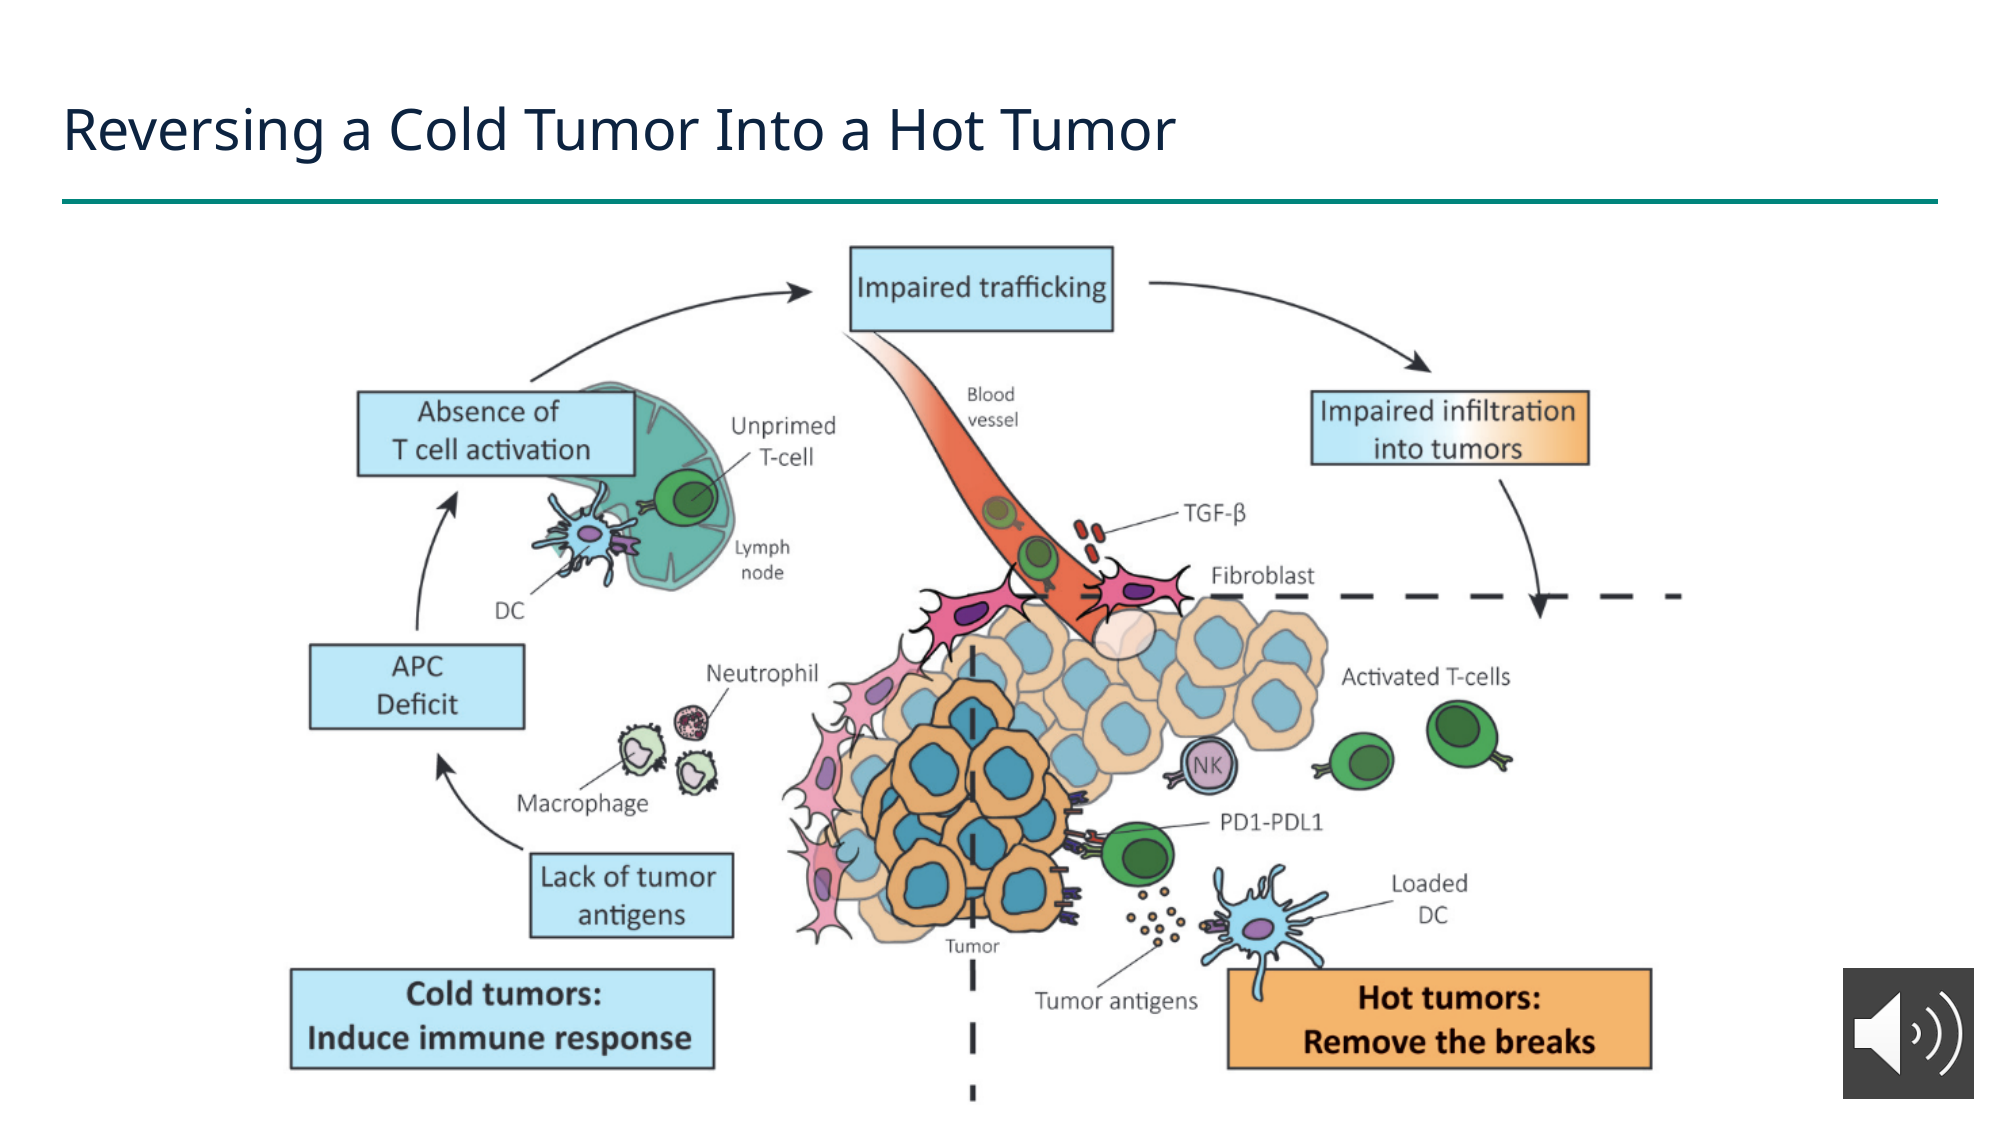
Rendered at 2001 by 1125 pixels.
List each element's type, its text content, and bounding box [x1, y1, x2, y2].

title Reversing a Cold Tumor Into a Hot Tumor [62, 62, 1484, 202]
picture [155, 232, 1975, 1125]
